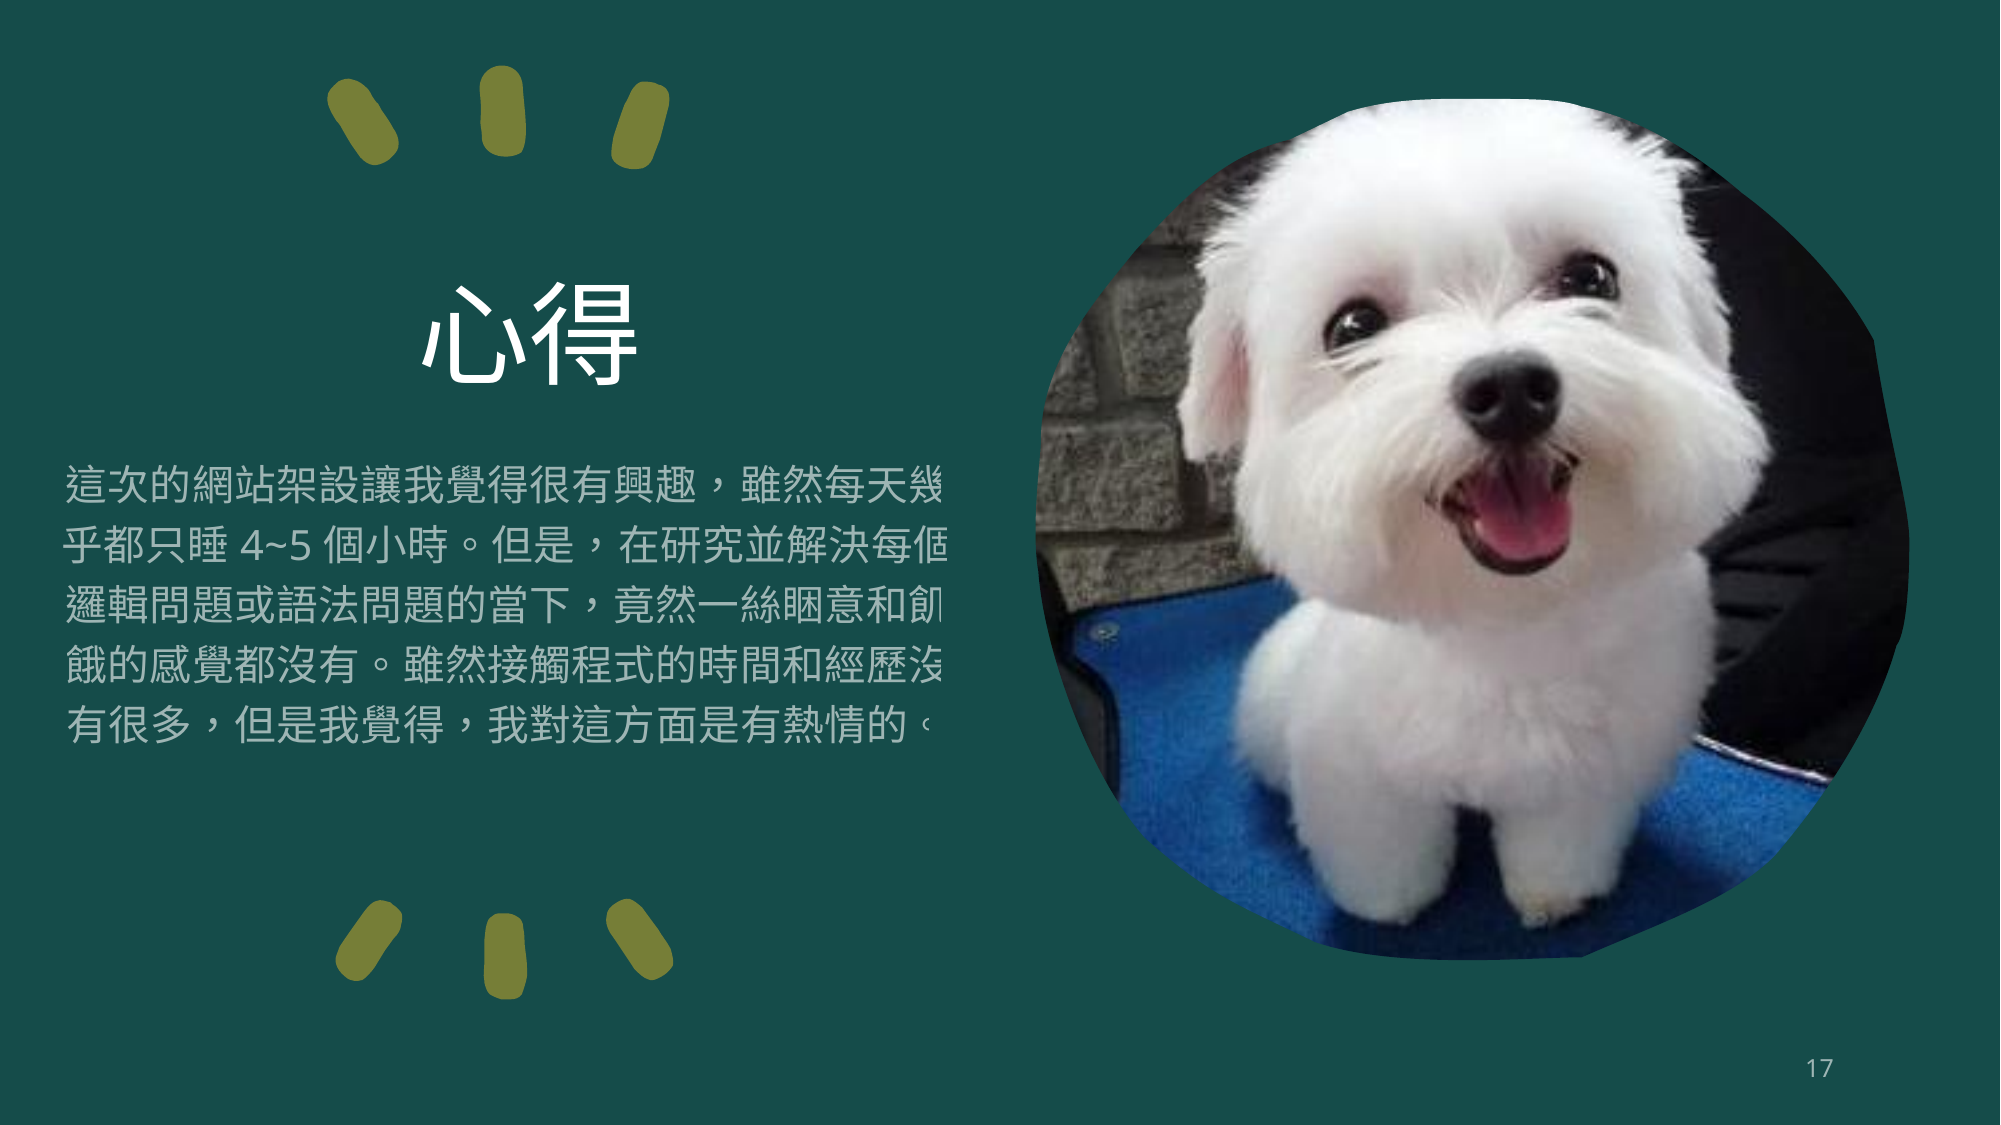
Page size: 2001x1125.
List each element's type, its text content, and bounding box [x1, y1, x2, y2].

list 這次的網站架設讓我覺得很有興趣，雖然每天幾乎都只睡4~5個小時。但是，在研究並解決每個邏輯問題或語法問題的當下，竟然一絲睏意和飢餓的感覺都沒有。雖然接觸程式的時間和經歷沒有很多，但是我覺得，我對這方面是有熱情的。 [52, 448, 965, 832]
title 心得 [106, 246, 953, 417]
picture [1035, 98, 1910, 961]
slide_number 17 [1805, 1006, 2000, 1125]
